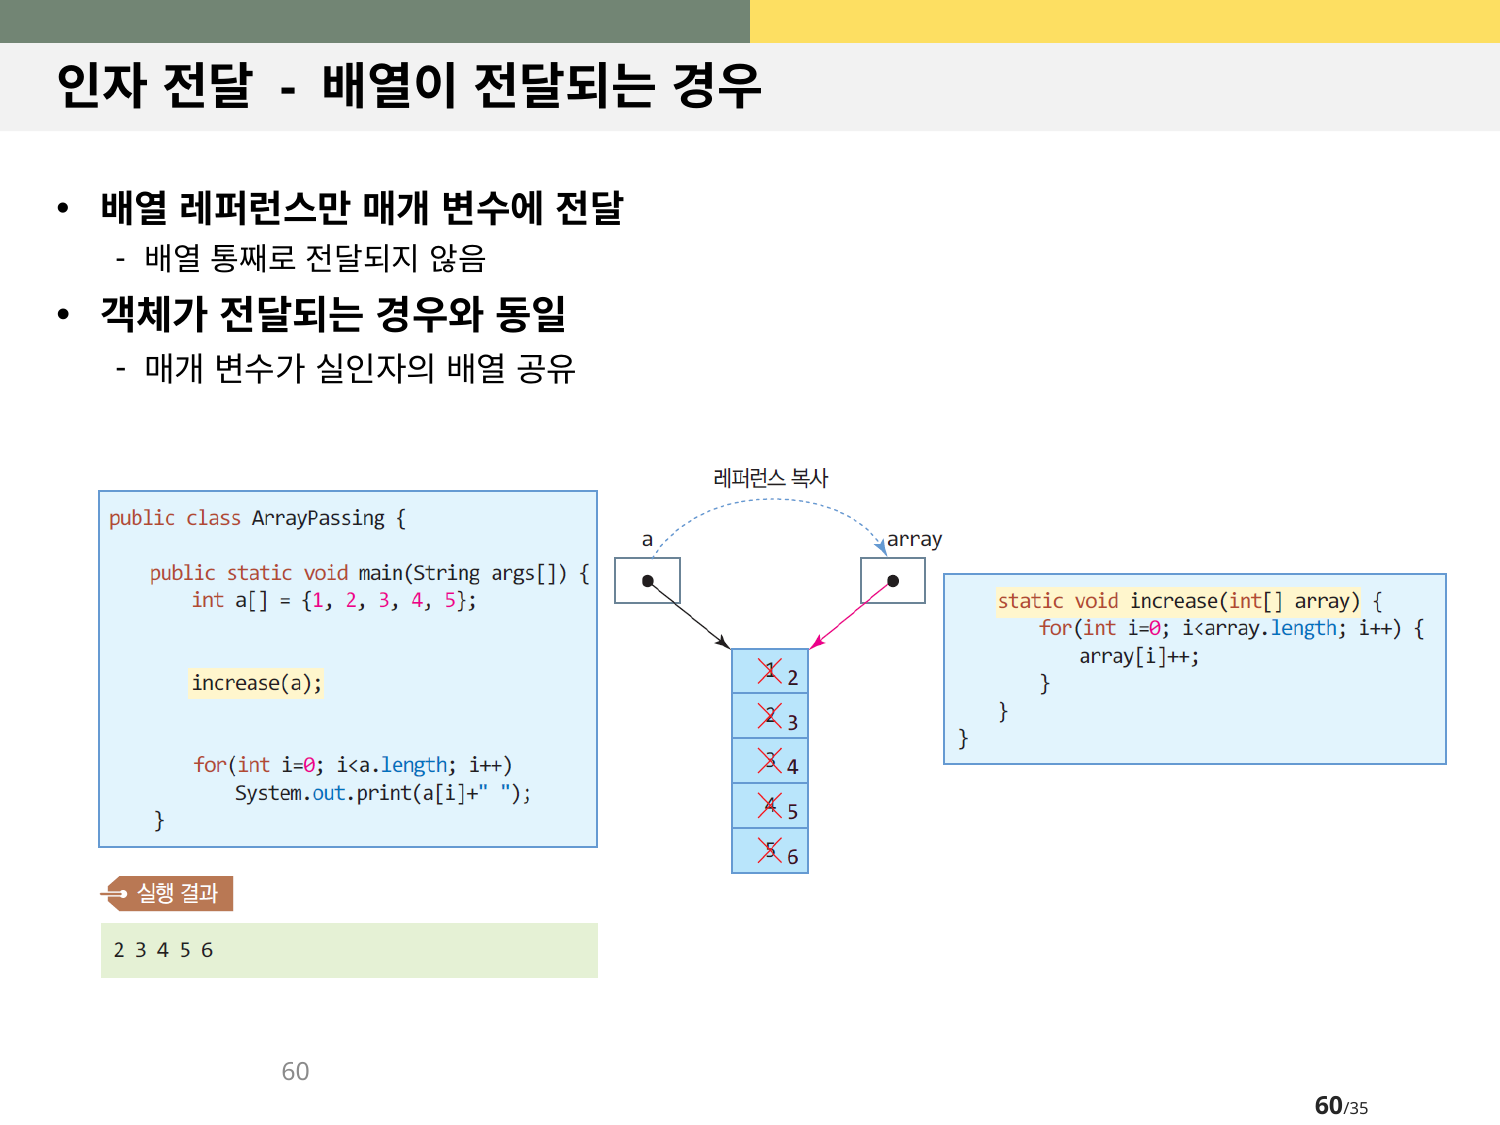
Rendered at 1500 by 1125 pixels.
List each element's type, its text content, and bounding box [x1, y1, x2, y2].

title 인자 전달 - 배열이 전달되는 경우 [41, 42, 1459, 128]
slide_number 60 [0, 1042, 325, 1103]
list 배열 레퍼런스만 매개 변수에 전달 배열 통째로 전달되지 않음 객체가 전달되는 경우와 동일 매개 변수가 실인자의 배열 공유 [41, 172, 1459, 1048]
picture [87, 443, 1459, 988]
